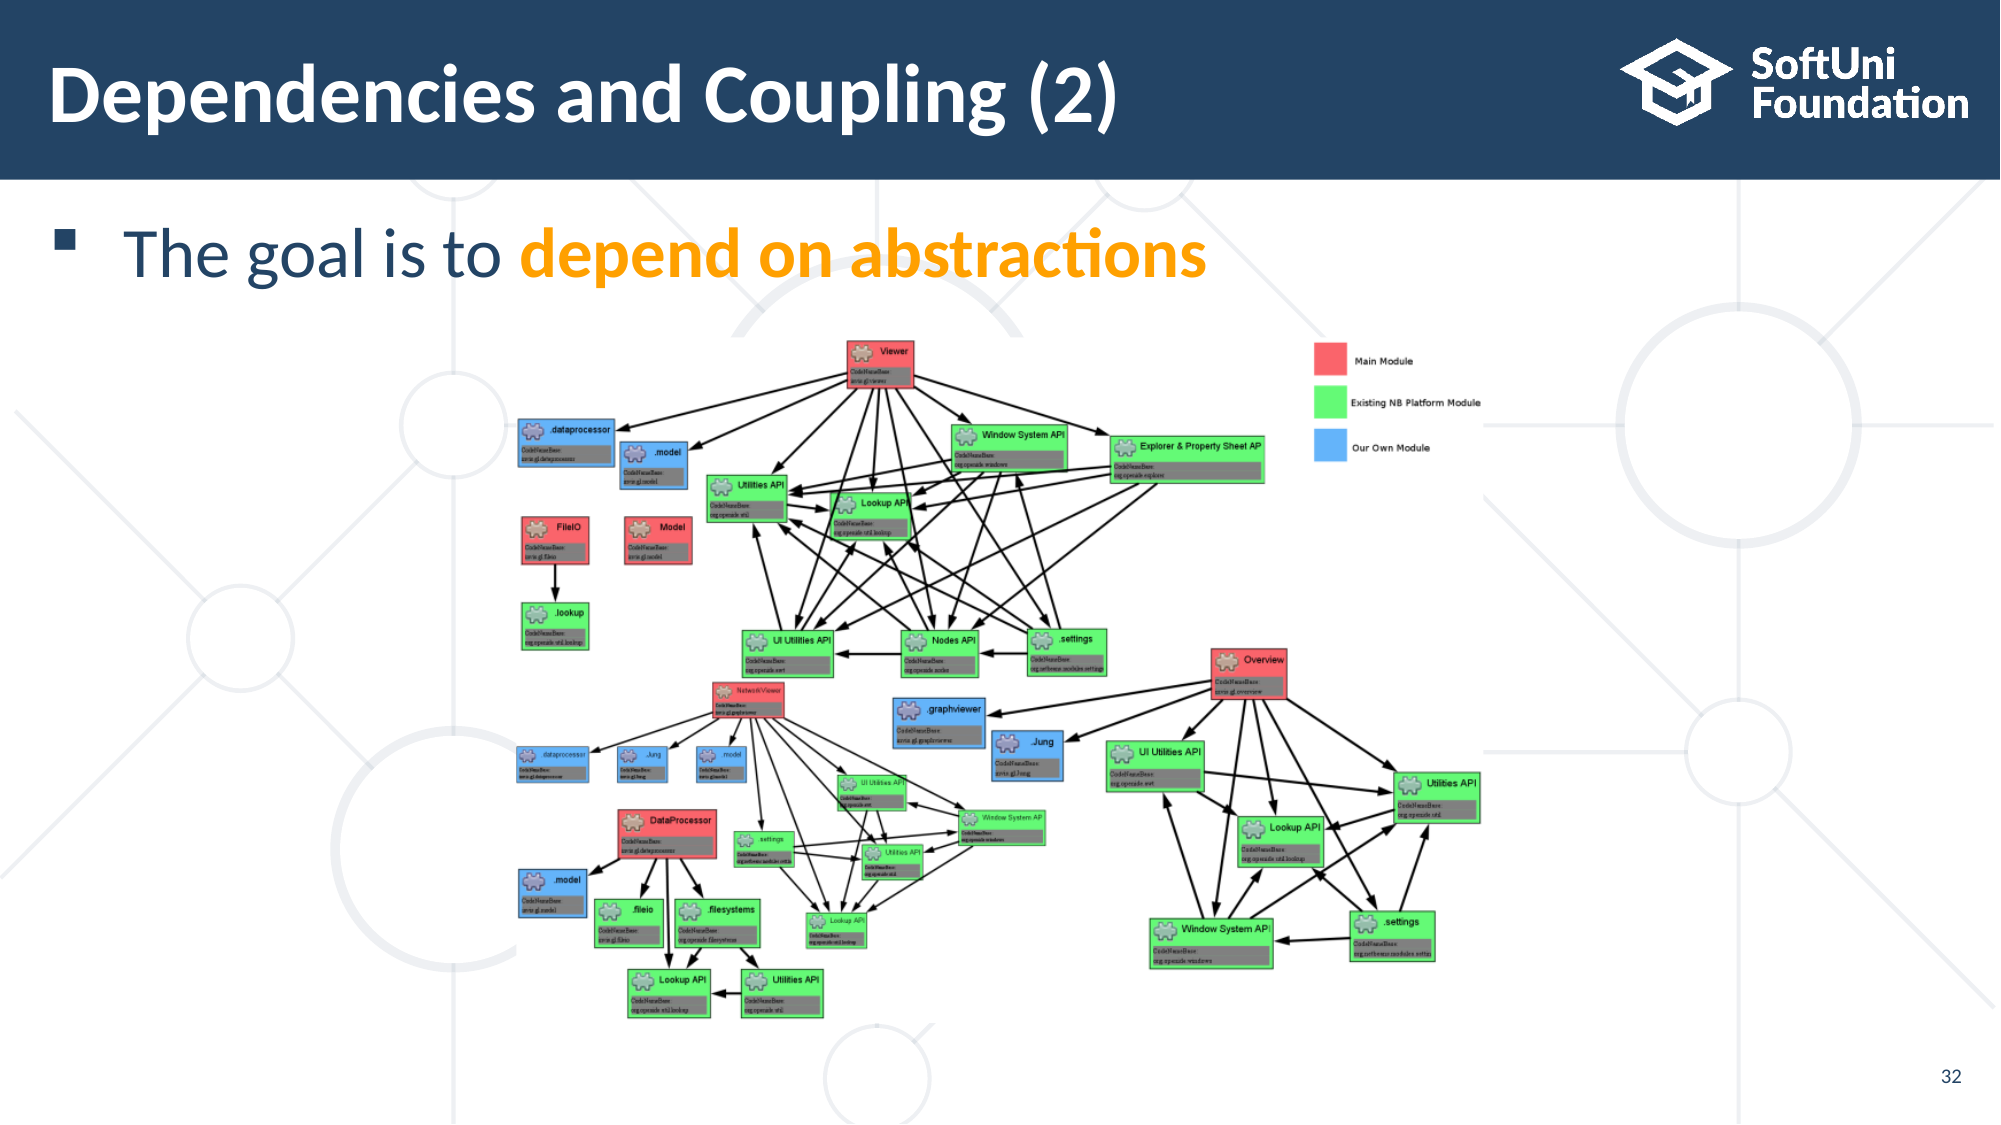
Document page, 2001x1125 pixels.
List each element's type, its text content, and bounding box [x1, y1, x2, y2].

list The goal is to depend on abstractions [31, 196, 1970, 1050]
picture [1619, 38, 1968, 126]
slide_number 32 [1897, 1049, 1968, 1101]
title Dependencies and Coupling (2) [31, 16, 1591, 162]
picture [516, 337, 1484, 1024]
